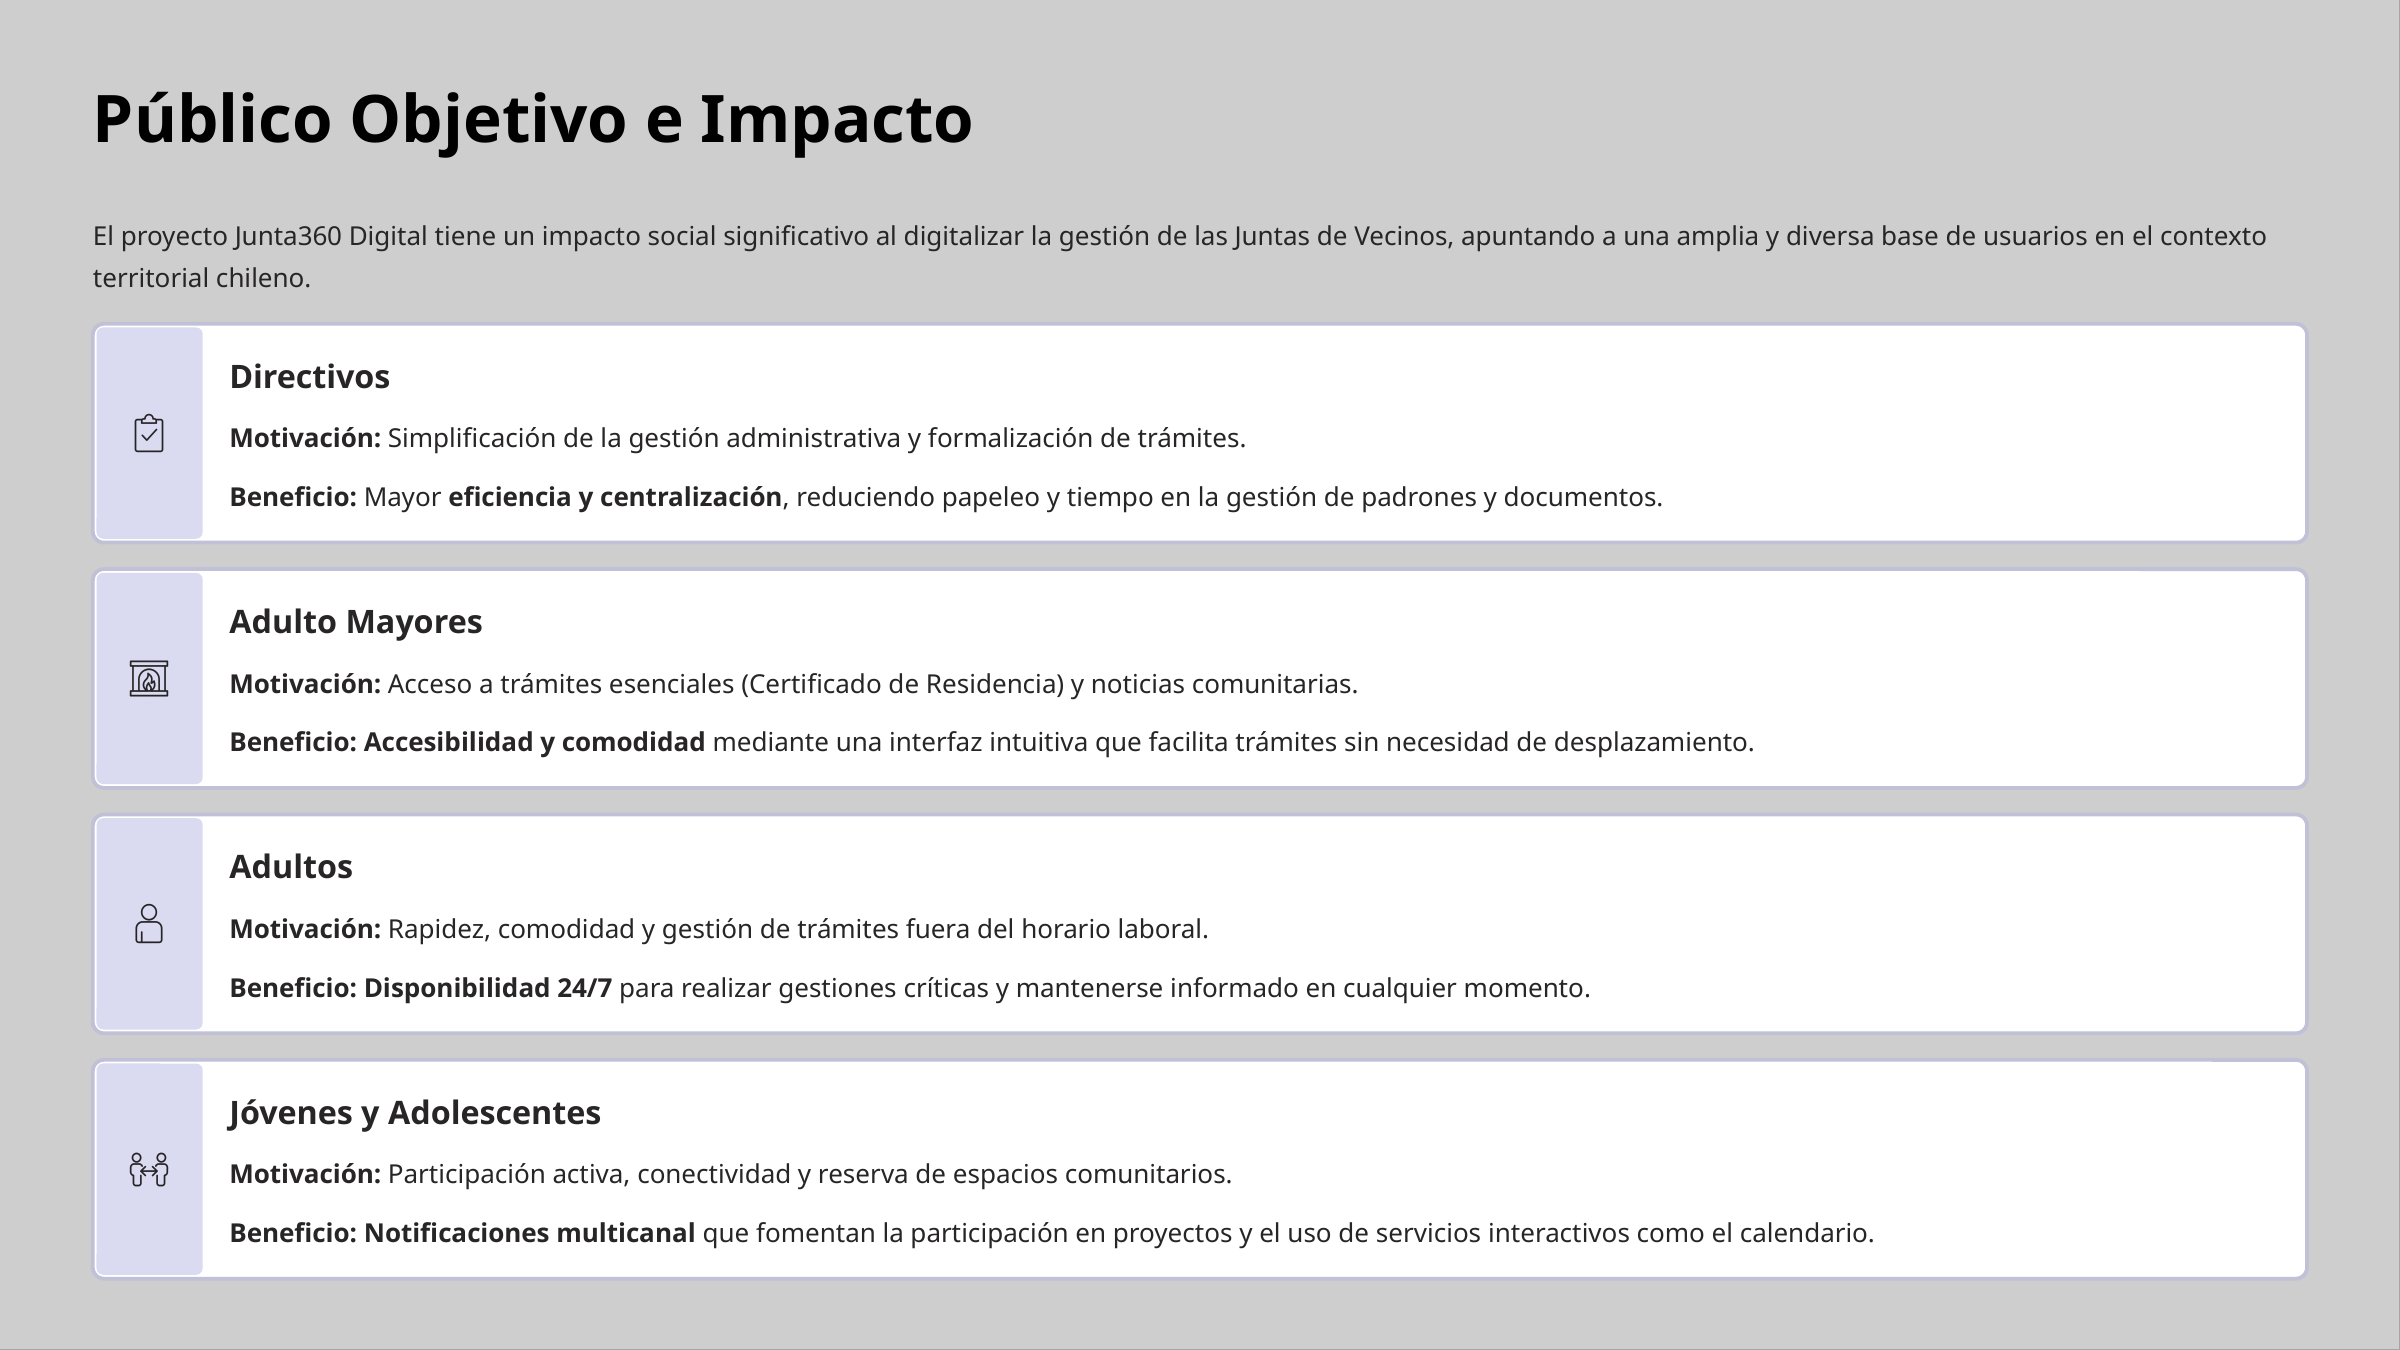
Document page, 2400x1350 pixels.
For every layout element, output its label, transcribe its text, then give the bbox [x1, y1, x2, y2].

text_box [96, 818, 203, 1030]
picture [129, 903, 169, 944]
text_box Motivación: Simplificación de la gestión administrativa y formalización de trámites. [229, 411, 2277, 454]
text_box [96, 572, 203, 785]
text_box Público Objetivo e Impacto [92, 72, 957, 156]
text_box [92, 569, 2308, 788]
text_box Beneficio: Mayor eficiencia y centralización, reduciendo papeleo y tiempo en la gestión de padrones y documentos. [229, 469, 2277, 513]
text_box Motivación: Acceso a trámites esenciales (Certificado de Residencia) y noticias comunitarias. [229, 656, 2277, 700]
text_box Motivación: Rapidez, comodidad y gestión de trámites fuera del horario laboral. [229, 902, 2277, 945]
text_box Beneficio: Accesibilidad y comodidad mediante una interfaz intuitiva que facilita trámites sin necesidad de desplazamiento. [229, 715, 2277, 758]
text_box Motivación: Participación activa, conectividad y reserva de espacios comunitarios. [229, 1147, 2277, 1190]
text_box [96, 1063, 203, 1275]
text_box [92, 814, 2308, 1034]
text_box Beneficio: Notificaciones multicanal que fomentan la participación en proyectos y el uso de servicios interactivos como el calendario. [229, 1205, 2277, 1249]
text_box Jóvenes y Adolescentes [229, 1090, 625, 1132]
text_box [92, 323, 2308, 543]
text_box El proyecto Junta360 Digital tiene un impacto social significativo al digitalizar la gestión de las Juntas de Vecinos, apuntando a una amplia y diversa base de usuarios en el contexto territorial chileno. [92, 208, 2307, 294]
text_box Adultos [229, 844, 562, 887]
text_box Beneficio: Disponibilidad 24/7 para realizar gestiones críticas y mantenerse informado en cualquier momento. [229, 960, 2277, 1003]
picture [129, 413, 169, 453]
text_box [96, 327, 203, 539]
picture [129, 658, 169, 699]
text_box [0, 0, 2400, 1350]
text_box [92, 1059, 2308, 1279]
text_box Directivos [229, 354, 562, 396]
text_box Adulto Mayores [229, 599, 562, 641]
picture [129, 1149, 169, 1190]
